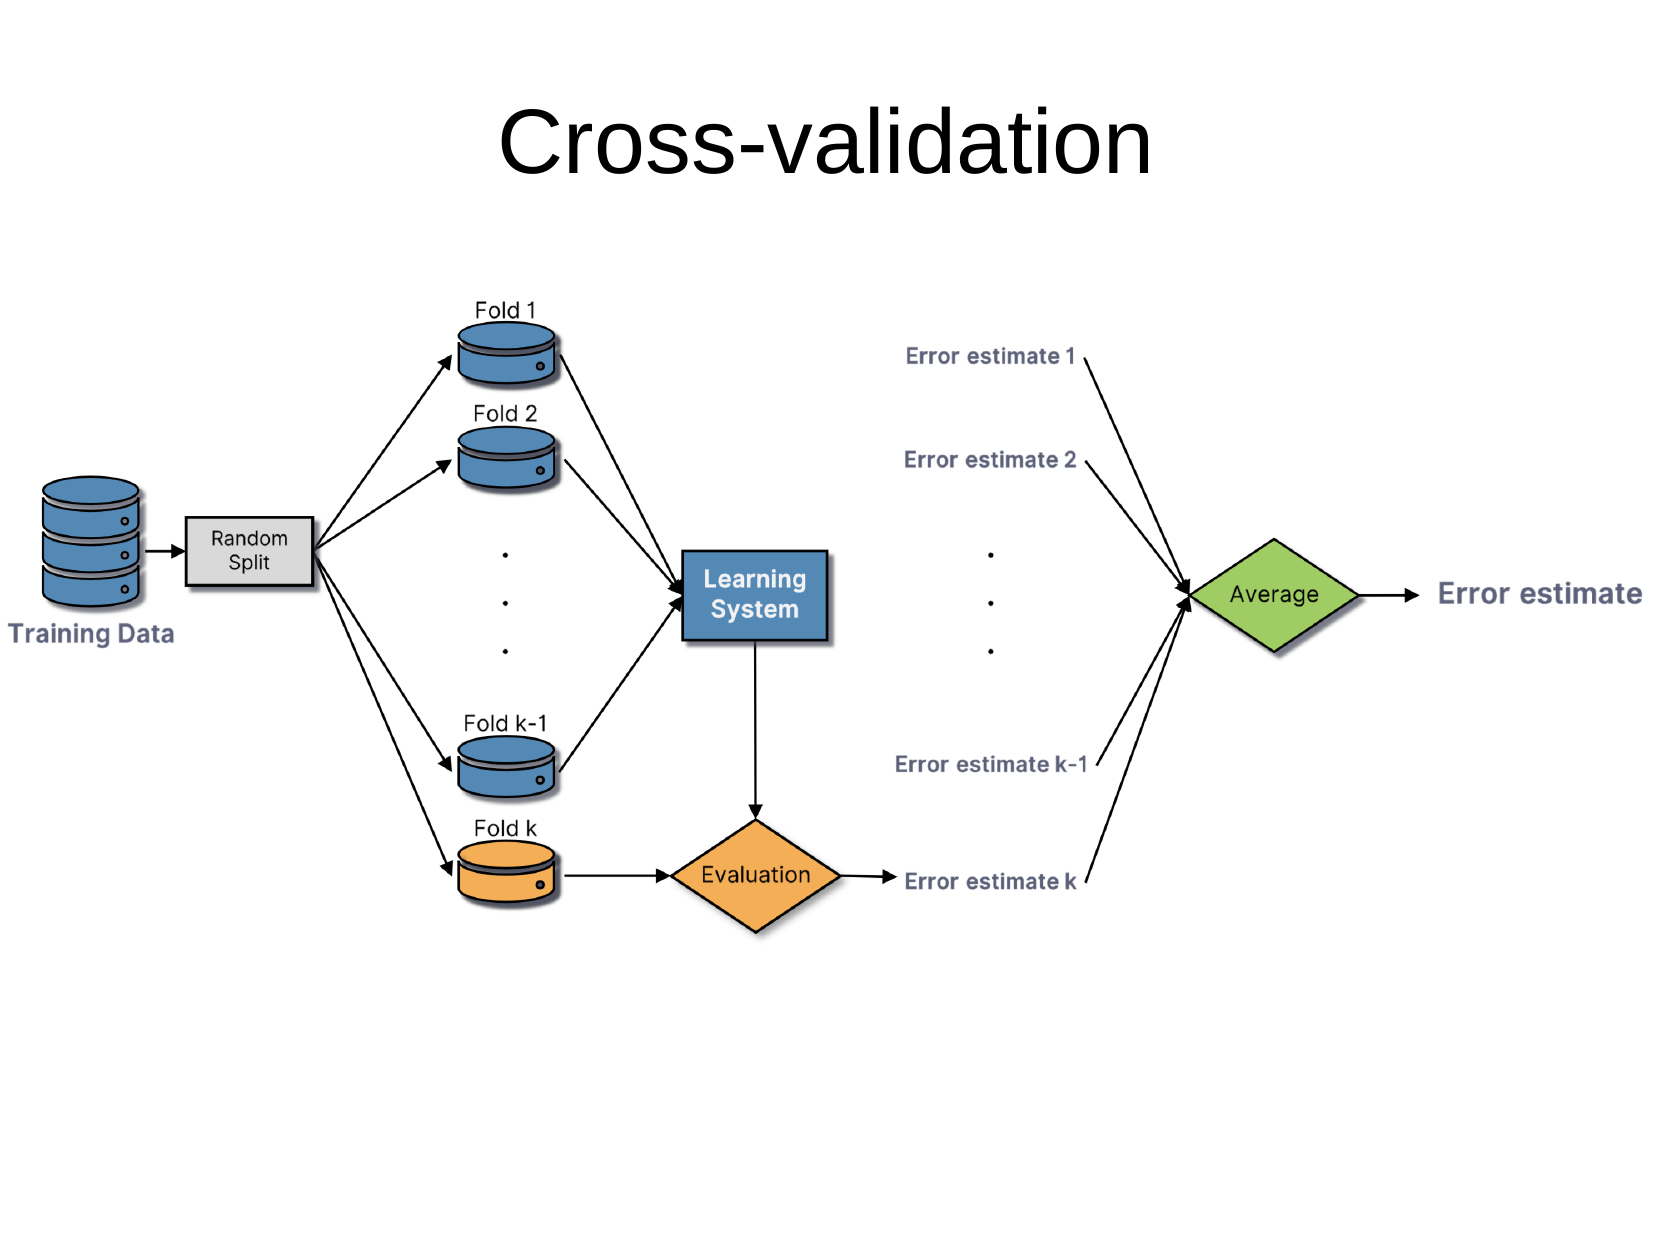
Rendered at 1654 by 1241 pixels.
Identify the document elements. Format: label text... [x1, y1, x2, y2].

text_box Cross-validation [82, 49, 1571, 225]
picture [0, 293, 1654, 947]
